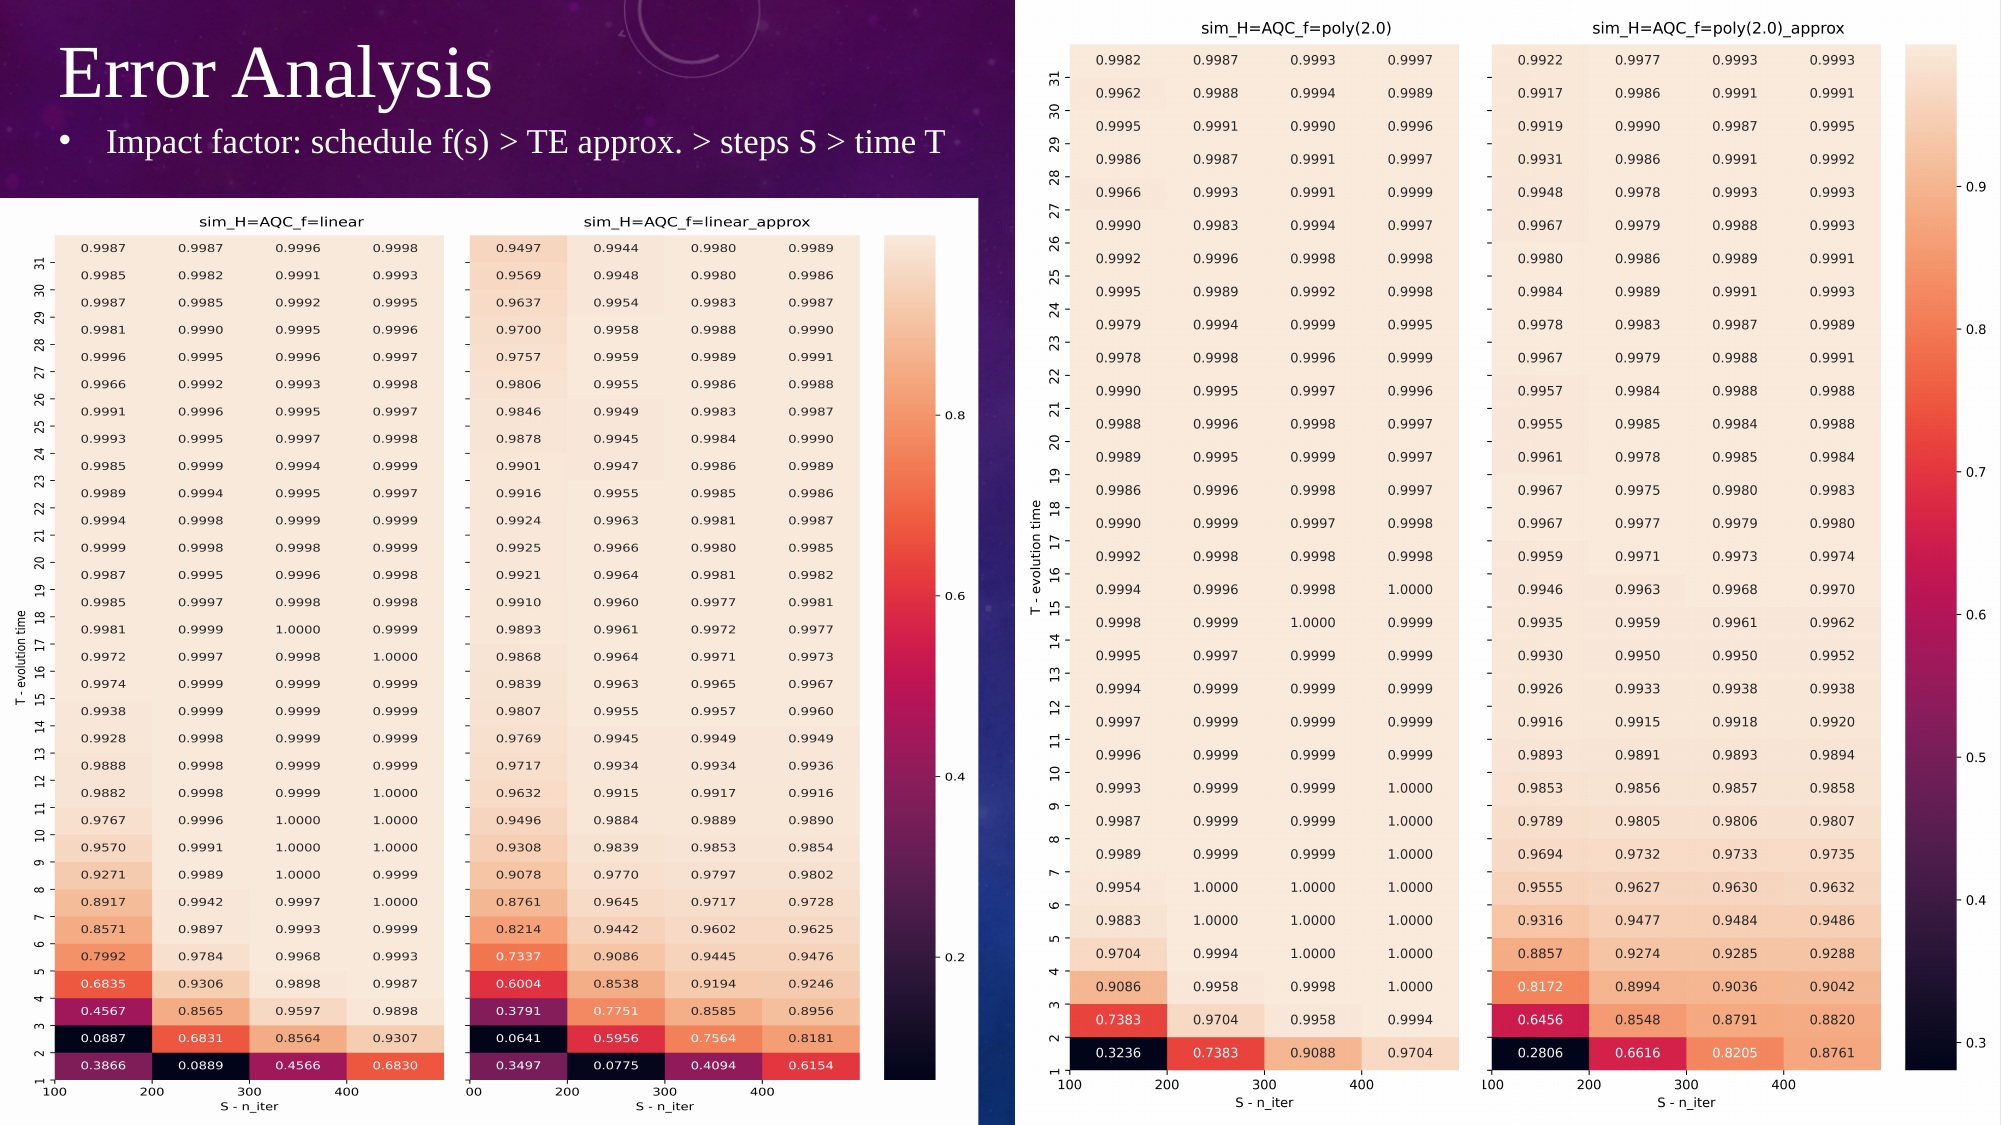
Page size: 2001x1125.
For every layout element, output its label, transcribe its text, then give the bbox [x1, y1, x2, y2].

title Error Analysis [43, 7, 519, 111]
picture [0, 0, 2001, 1125]
list Impact factor: schedule f(s) > TE approx. > steps S > time T [43, 111, 985, 173]
